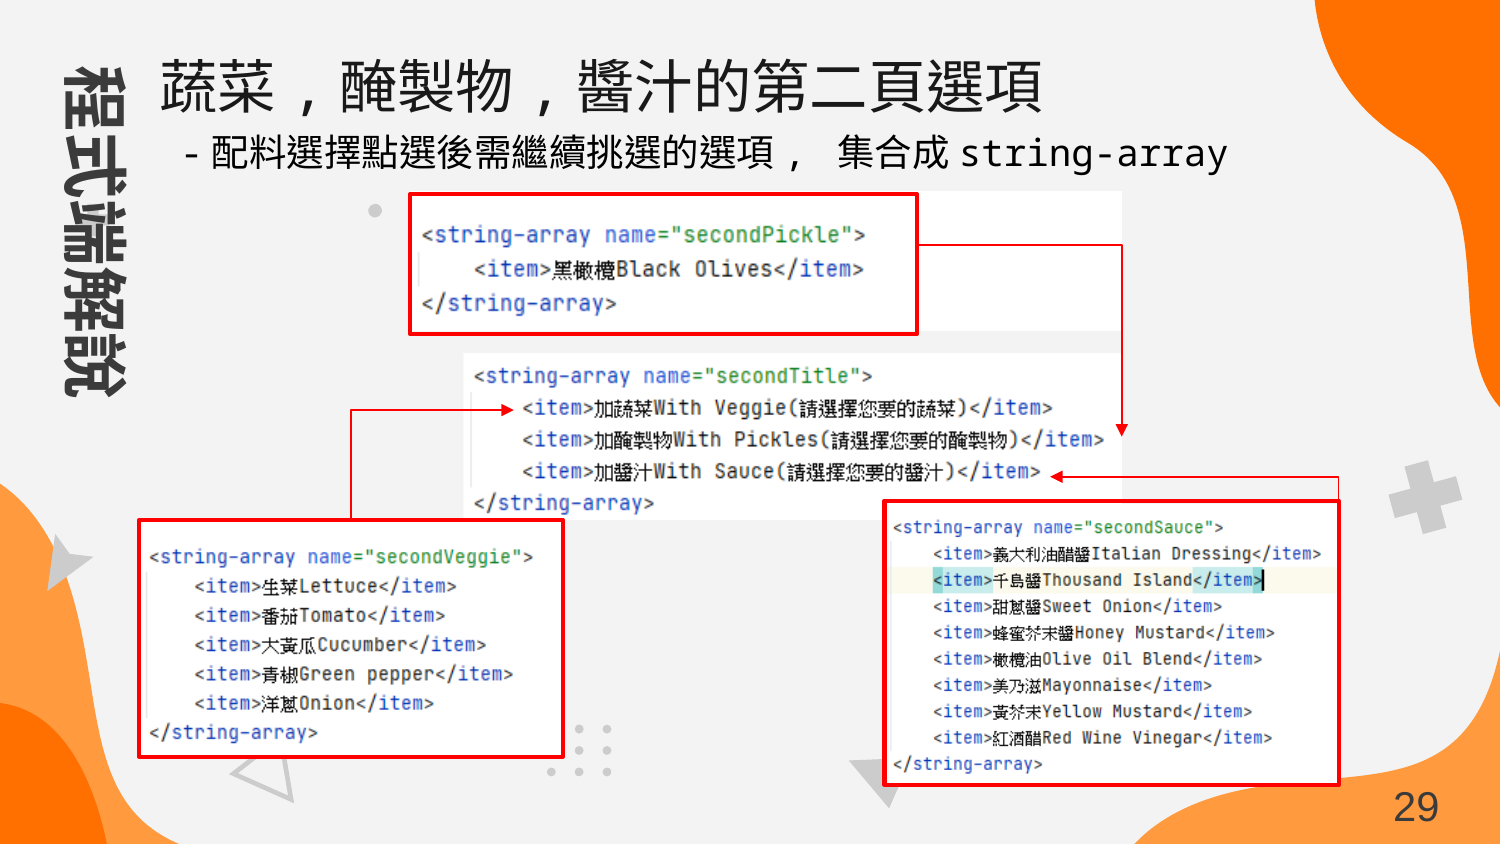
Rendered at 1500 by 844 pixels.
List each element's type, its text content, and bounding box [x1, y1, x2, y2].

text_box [138, 191, 1339, 786]
text_box -配料選擇點選後需繼續挑選的選項, 集合成string-array [165, 121, 1247, 160]
title 蔬菜,醃製物,醬汁的第二頁選項 [144, 21, 1216, 150]
text_box 程式端解說 [39, 50, 155, 480]
slide_number 28 [1104, 782, 1455, 828]
